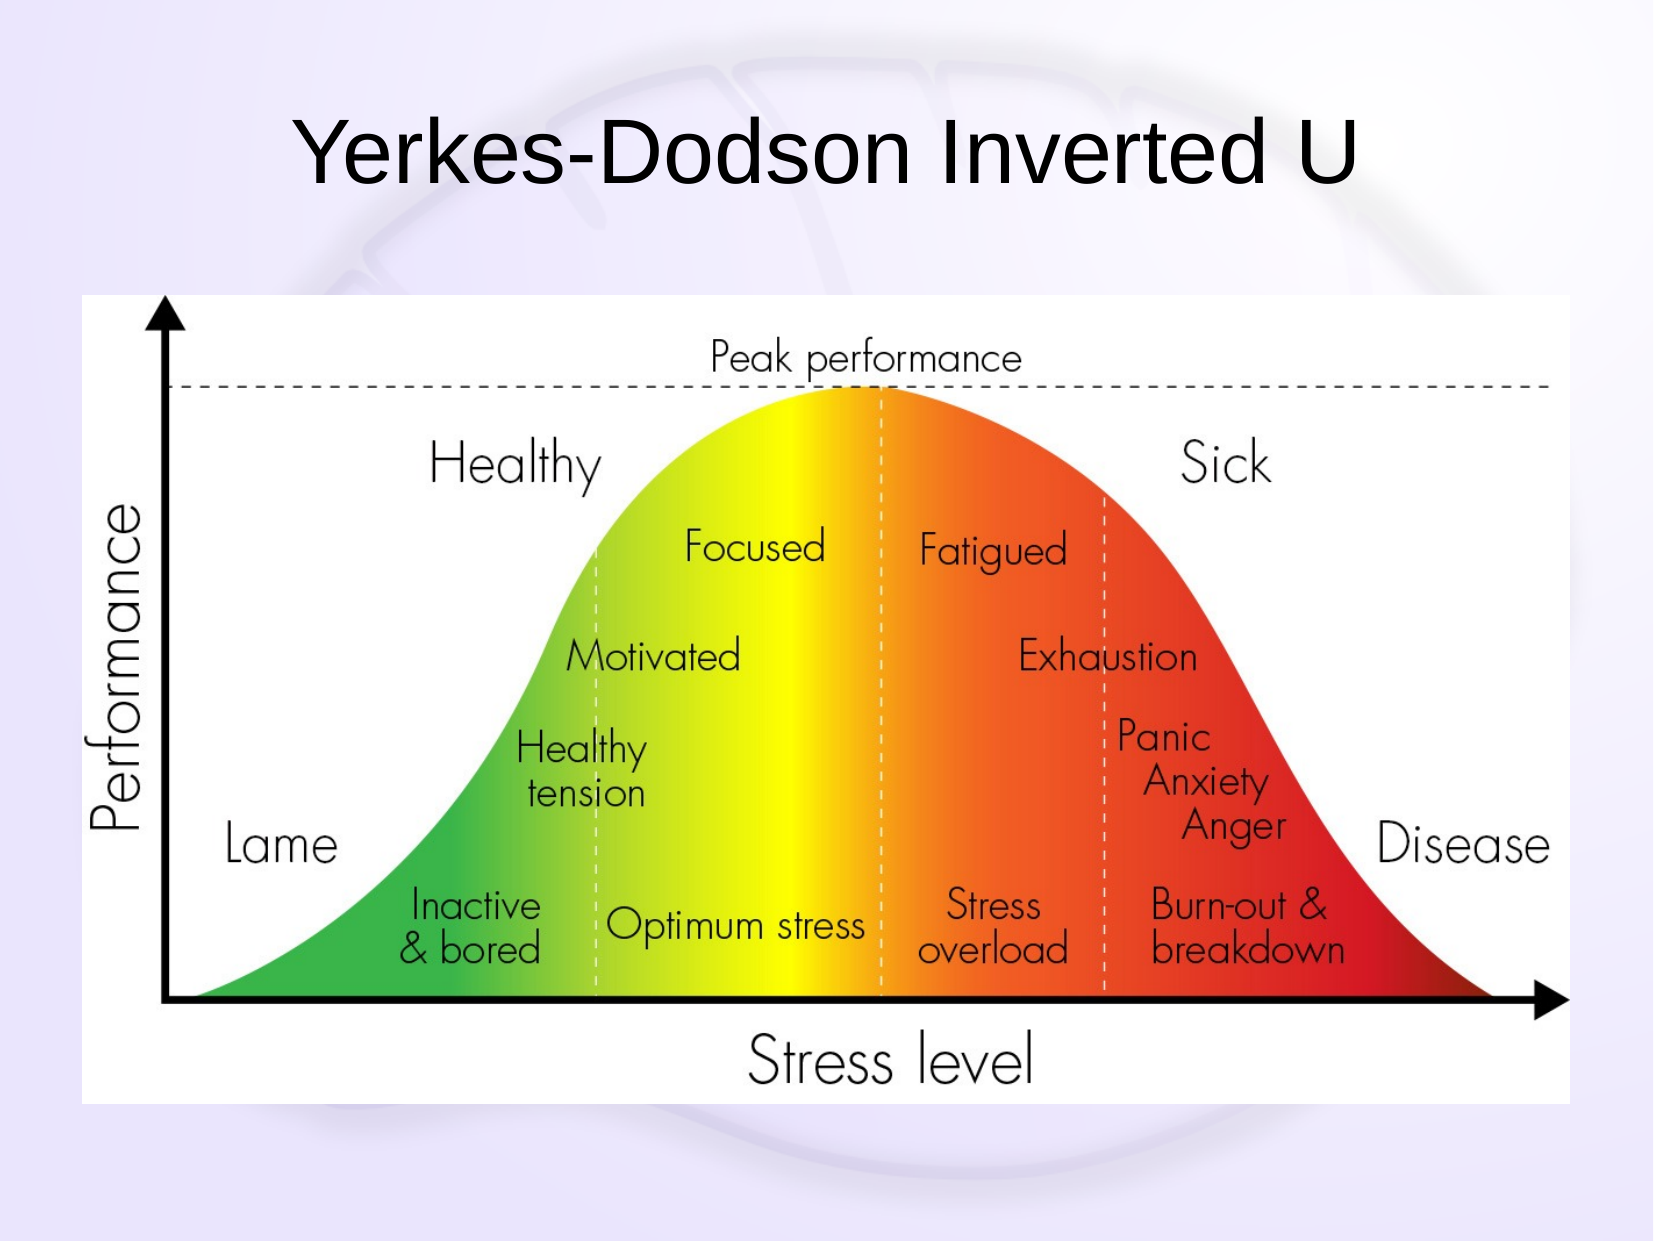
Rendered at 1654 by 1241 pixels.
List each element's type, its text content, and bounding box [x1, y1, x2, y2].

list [82, 294, 1571, 1105]
picture [0, 0, 1654, 1241]
title Yerkes-Dodson Inverted U [82, 49, 1571, 257]
